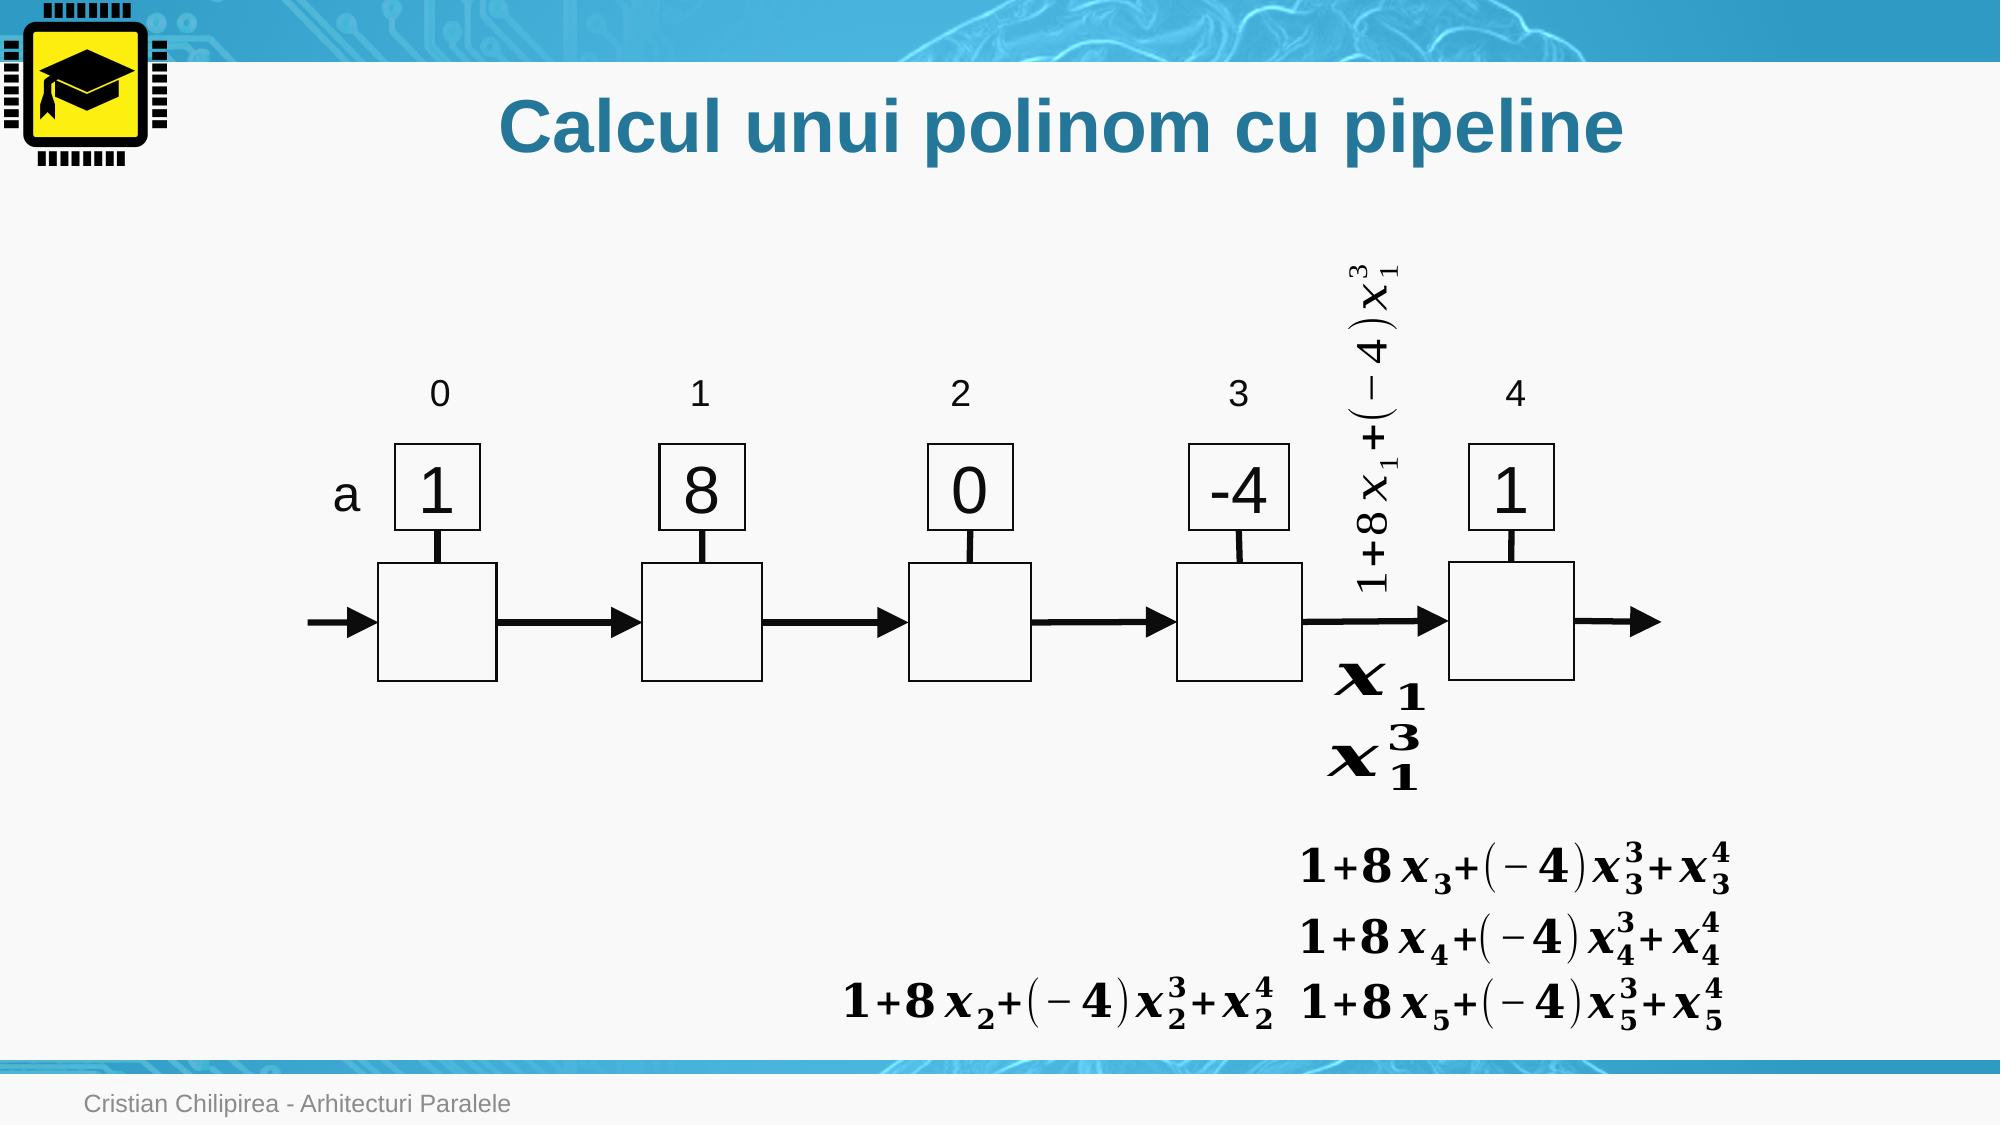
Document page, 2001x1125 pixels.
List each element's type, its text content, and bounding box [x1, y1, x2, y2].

picture [0, 0, 2000, 166]
title Calcul unui polinom cu pipeline [170, 76, 1955, 180]
text_box [377, 562, 498, 682]
text_box -4 [1188, 443, 1290, 531]
footer Cristian Chilipirea - Arhitecturi Paralele [68, 1083, 1542, 1125]
text_box [1448, 561, 1575, 681]
text_box 8 [658, 443, 746, 531]
text_box a [318, 454, 376, 529]
text_box 0 [927, 443, 1014, 531]
text_box 1 [394, 443, 481, 531]
text_box 2 [935, 361, 987, 422]
text_box 0 [415, 361, 466, 422]
text_box [908, 562, 1032, 682]
picture [0, 1060, 2000, 1074]
text_box [1176, 562, 1303, 682]
text_box 1 [674, 361, 726, 422]
text_box [641, 562, 763, 682]
text_box 3 [1213, 361, 1265, 422]
text_box 4 [1490, 361, 1541, 422]
text_box 1 [1468, 443, 1555, 531]
